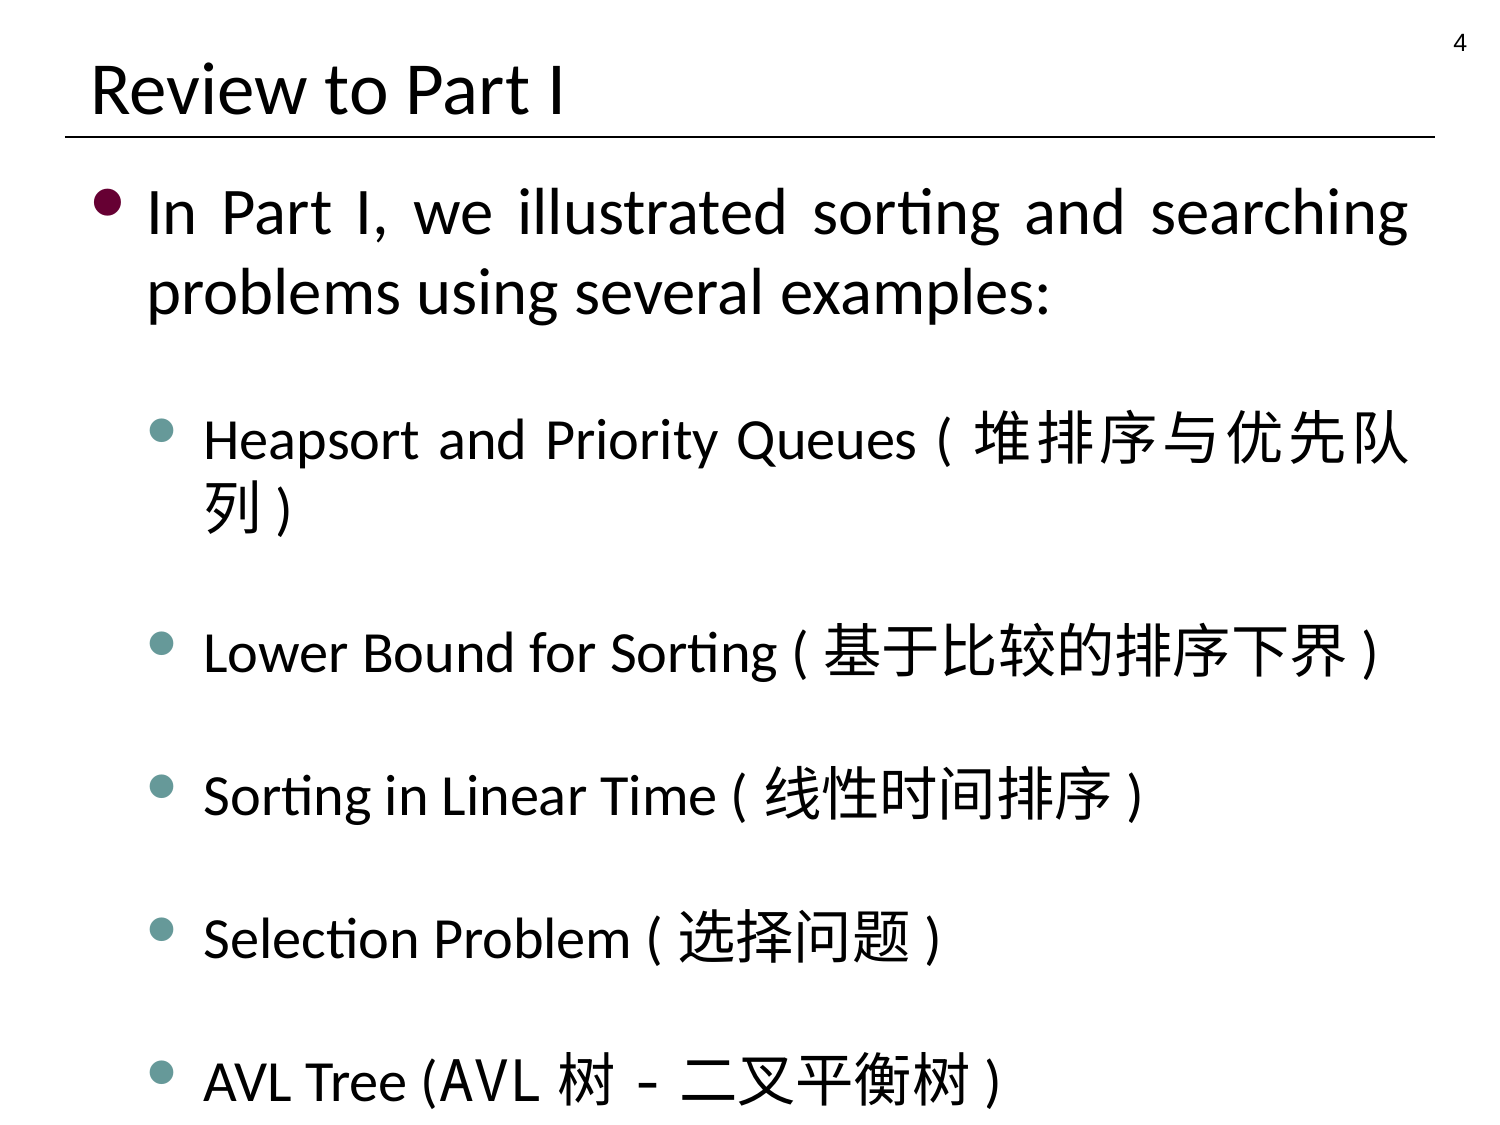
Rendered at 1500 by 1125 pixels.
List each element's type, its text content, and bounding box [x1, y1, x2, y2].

title Review to Part I [75, 20, 1425, 138]
list In Part I, we illustrated sorting and searching problems using several examples: Heapsort and Priority Queues (堆排序与优先队列) Lower Bound for Sorting (基于比较的排序下界) Sorting in Linear Time (线性时间排序) Selection Problem (选择问题) AVL Tree (AVL树-二叉平衡树) [75, 160, 1425, 1094]
slide_number 4 [1131, 18, 1483, 62]
